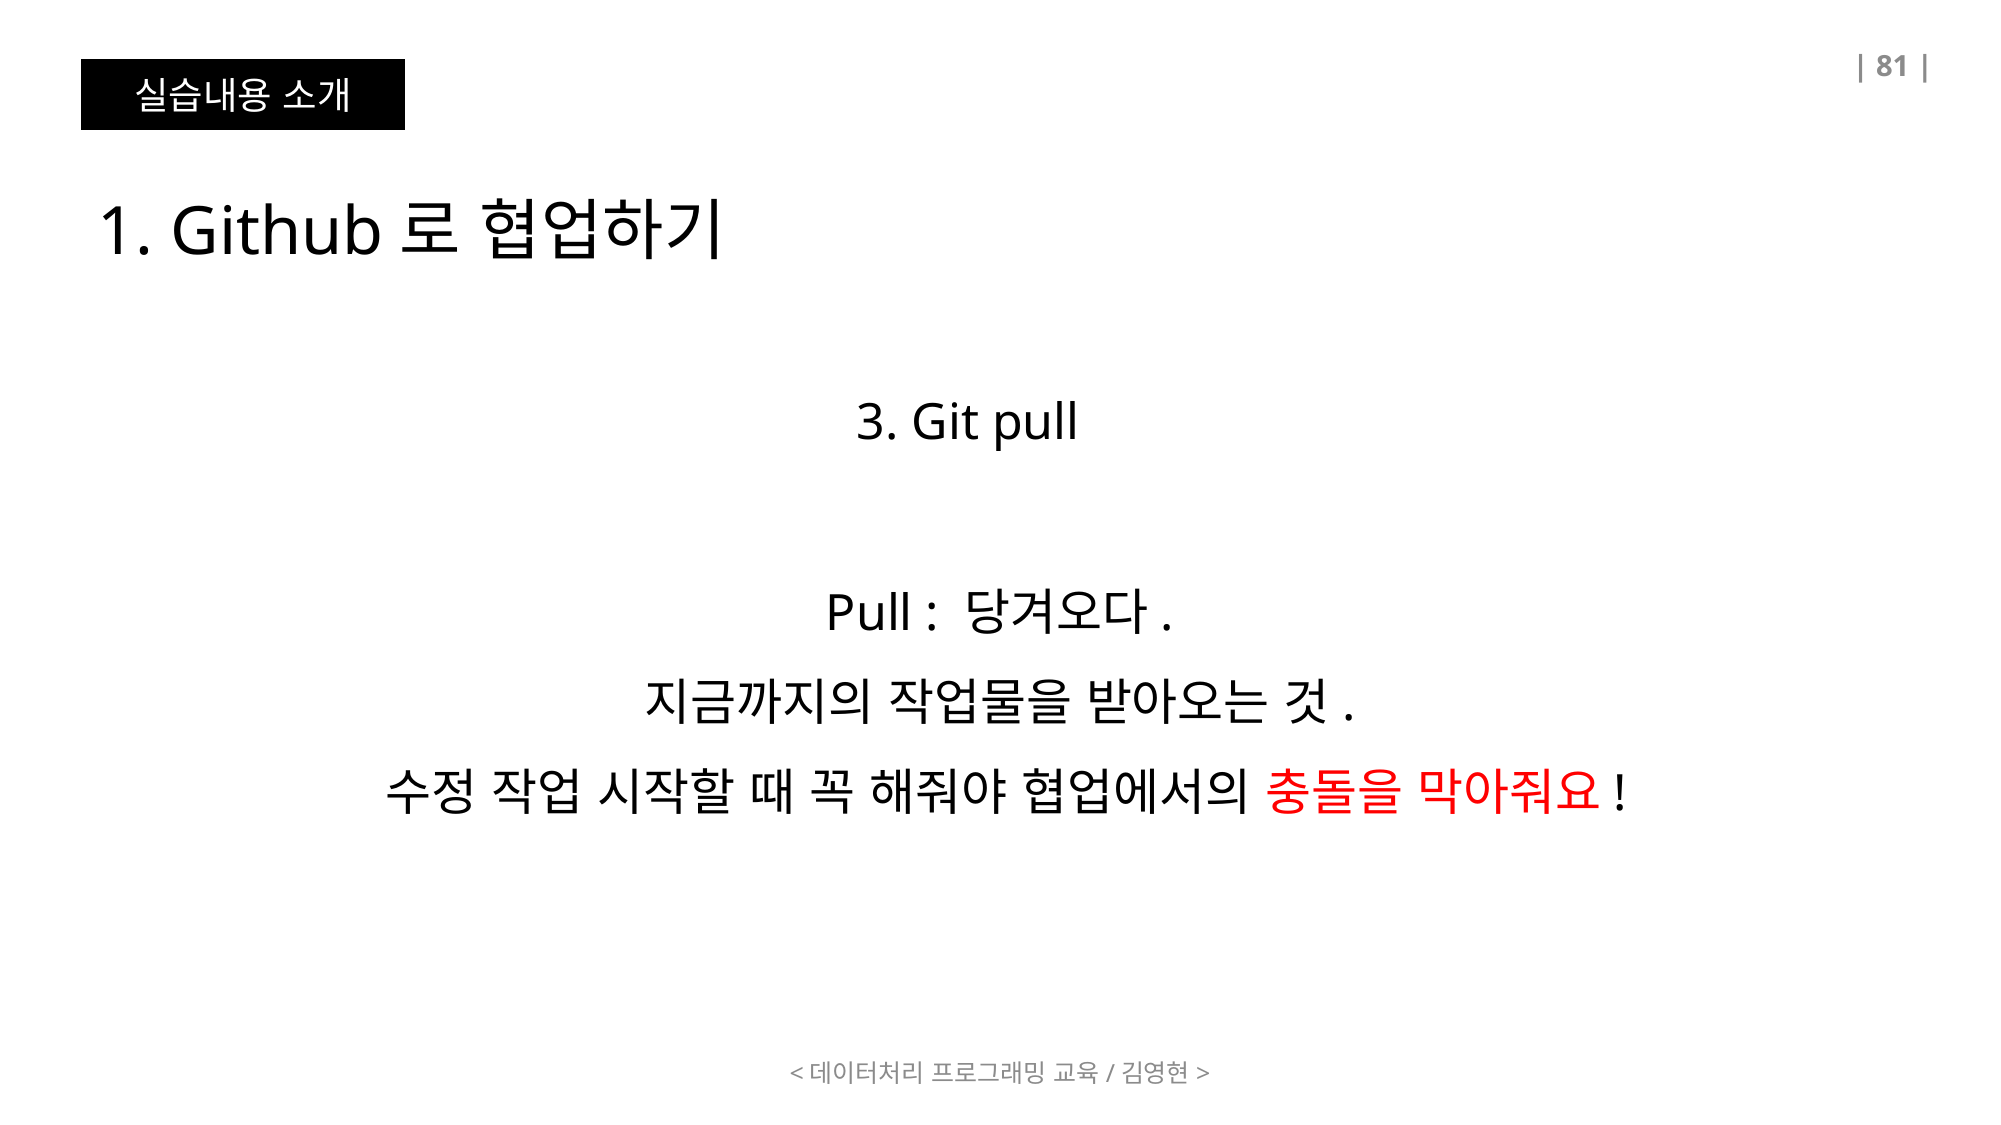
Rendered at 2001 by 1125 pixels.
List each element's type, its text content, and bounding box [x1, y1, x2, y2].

text_box Pull : 당겨오다. 지금까지의 작업물을 받아오는 것. 수정 작업 시작할 때 꼭 해줘야 협업에서의 충돌을 막아줘요! [368, 542, 1632, 828]
slide_number | 81 | [1497, 37, 1948, 98]
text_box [81, 59, 1543, 299]
footer <데이터처리 프로그래밍 교육/김영현> [662, 1042, 1338, 1103]
text_box 3. Git pull [841, 322, 1227, 458]
